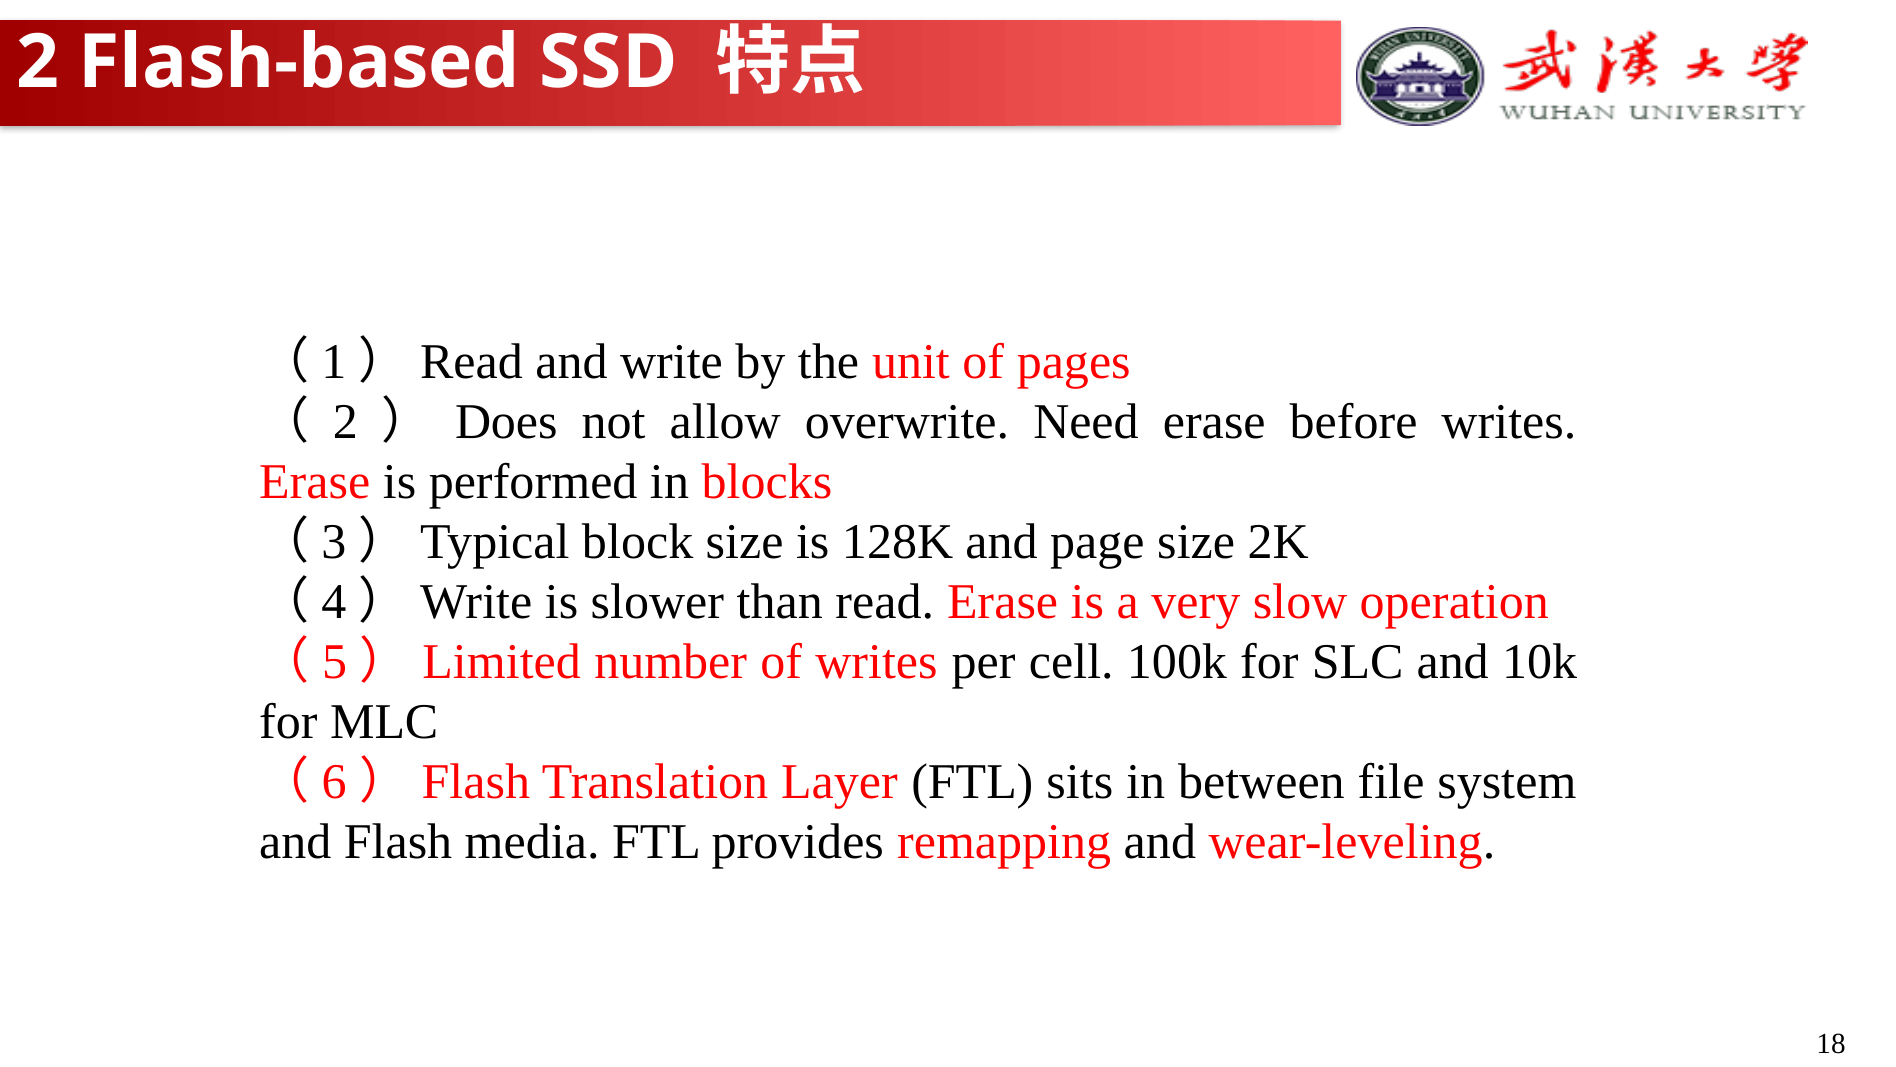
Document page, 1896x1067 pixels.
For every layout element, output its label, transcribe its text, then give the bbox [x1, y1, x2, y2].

text_box （1）Read and write by the unit of pages （2）Does not allow overwrite. Need erase before writes. Erase is performed in blocks （3）Typical block size is 128K and page size 2K （4）Write is slower than read. Erase is a very slow operation （5）Limited number of writes per cell. 100k for SLC and 10k for MLC （6）Flash Translation Layer (FTL) sits in between file system and Flash media. FTL provides remapping and wear-leveling. [244, 320, 1593, 876]
title 2 Flash-based SSD 特点 [16, 12, 1880, 102]
picture [1356, 102, 1808, 126]
